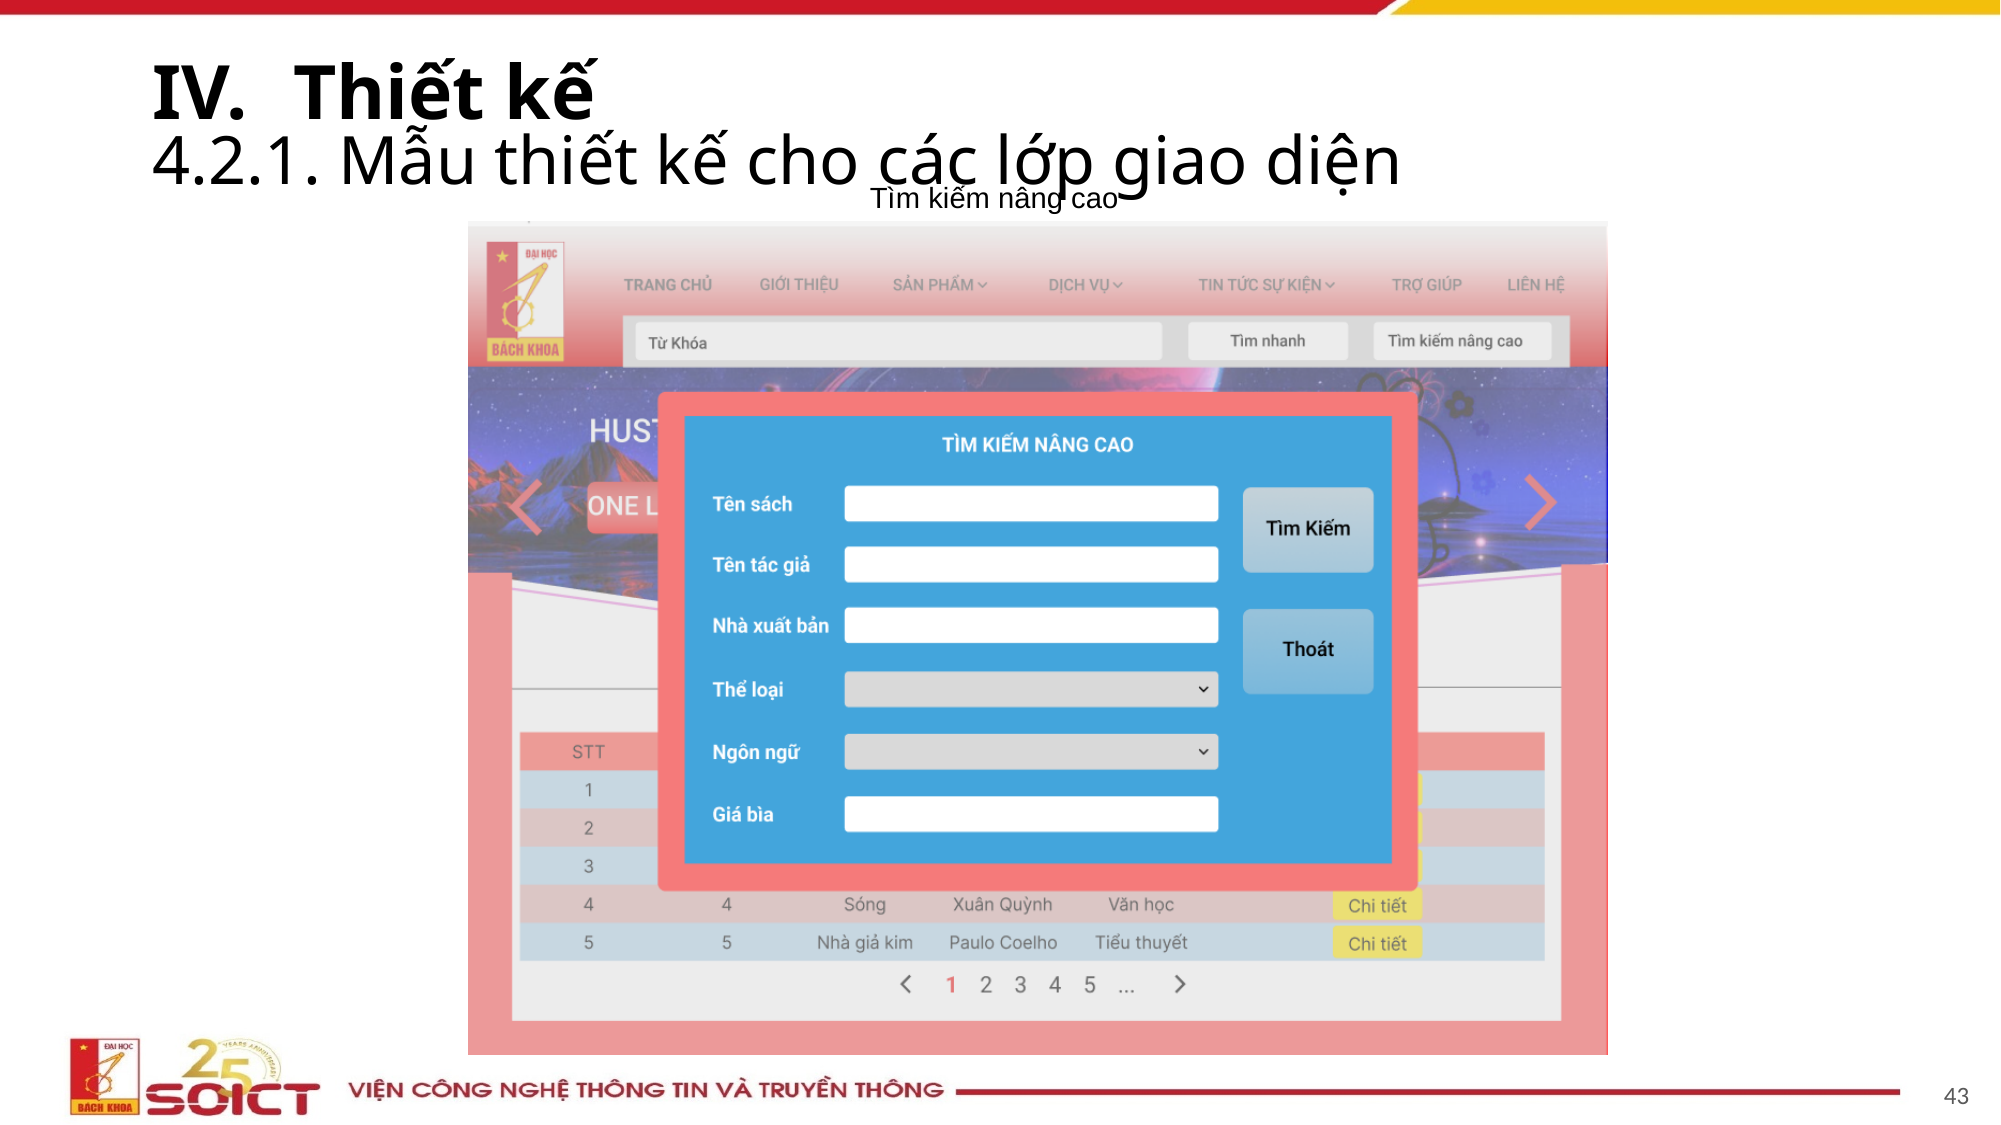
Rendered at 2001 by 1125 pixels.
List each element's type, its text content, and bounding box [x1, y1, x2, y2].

picture [468, 221, 1609, 1055]
text_box Tìm kiếm nâng cao [854, 172, 1559, 220]
list 4.2.1. Mẫu thiết kế cho các lớp giao diện [137, 119, 1859, 1076]
slide_number 43 [1734, 1065, 1985, 1125]
title Thiết kế [137, 24, 1863, 155]
picture [0, 0, 2001, 1125]
